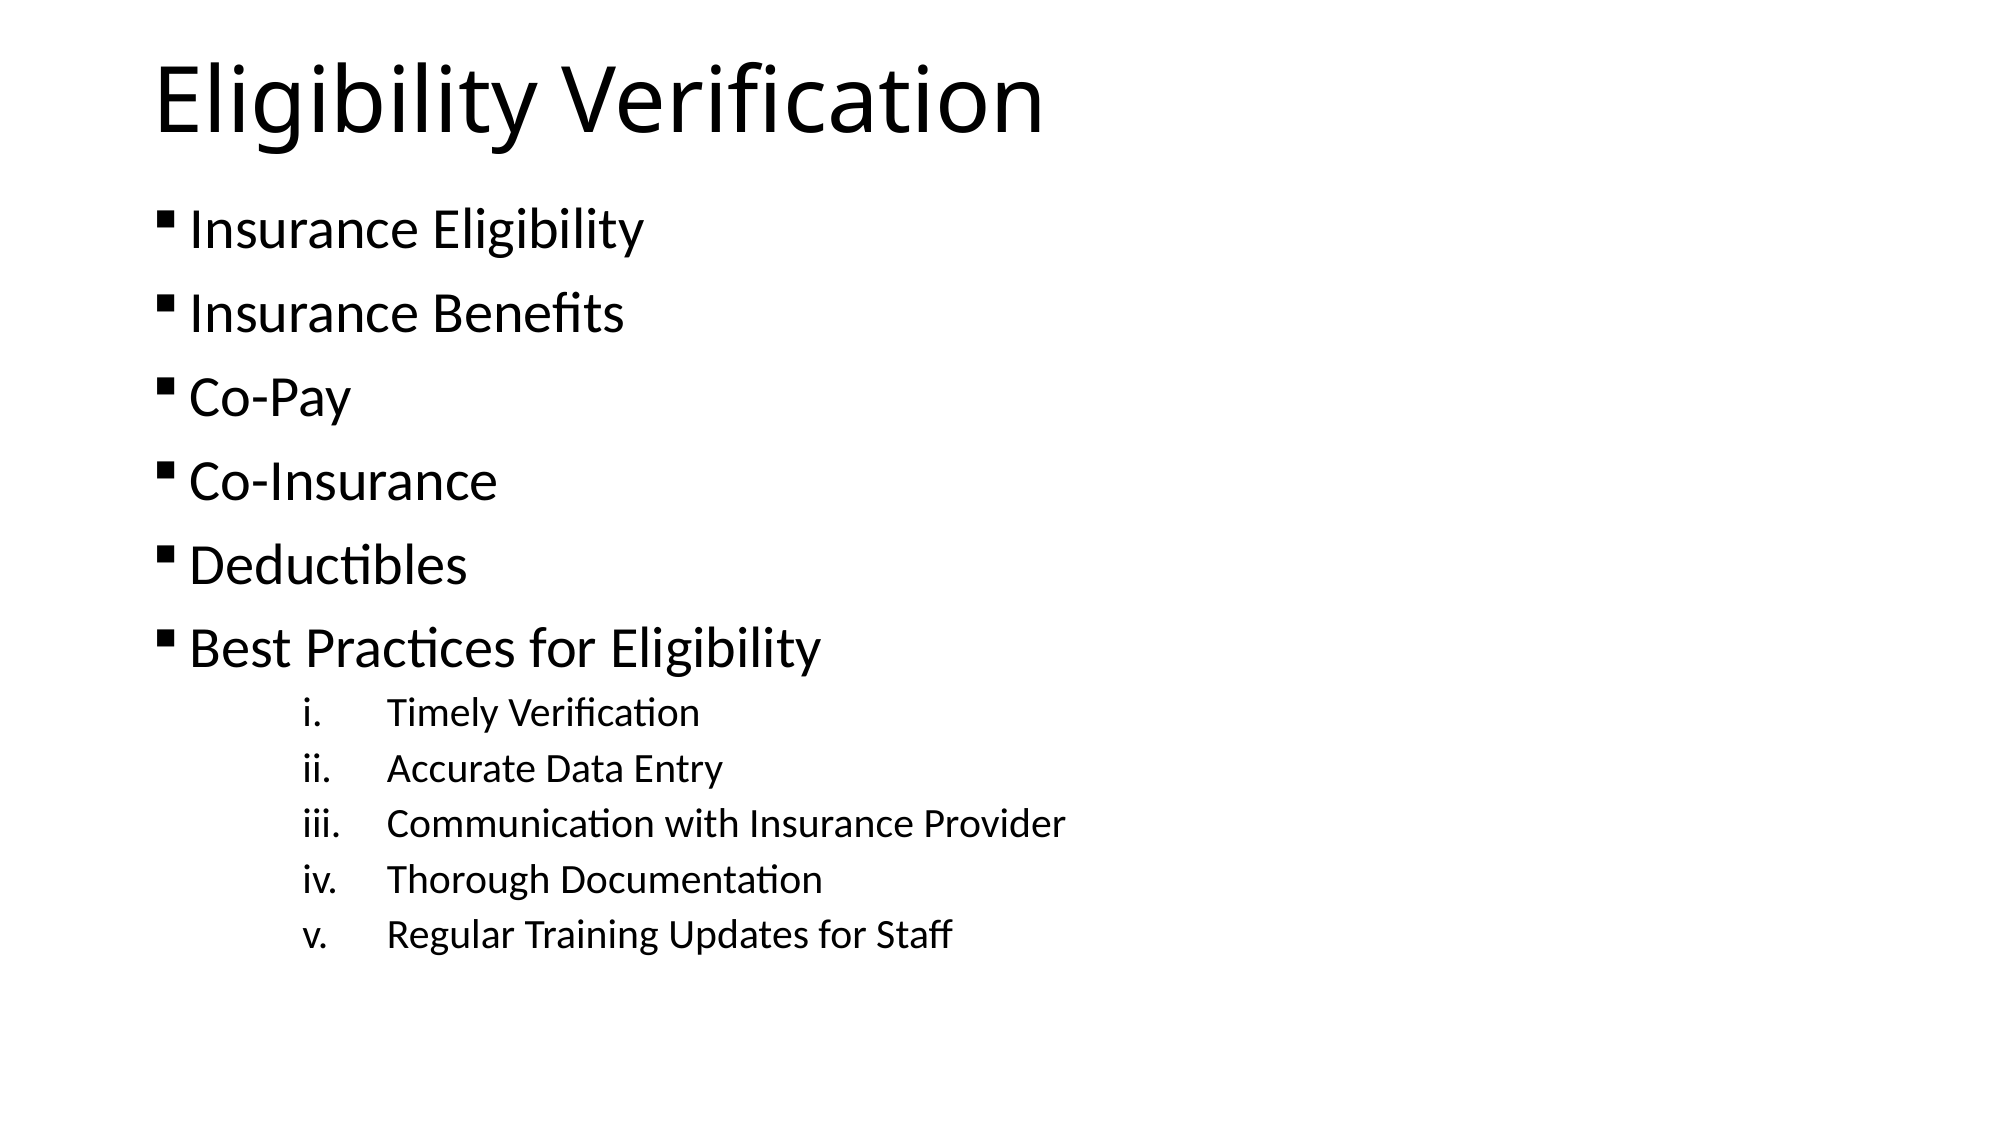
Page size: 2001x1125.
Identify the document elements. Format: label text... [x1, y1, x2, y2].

title Eligibility Verification [137, 38, 1863, 167]
list Insurance Eligibility Insurance Benefits Co-Pay Co-Insurance Deductibles Best Practices for Eligibility Timely Verification Accurate Data Entry Communication with Insurance Provider Thorough Documentation Regular Training Updates for Staff [137, 191, 1863, 1084]
